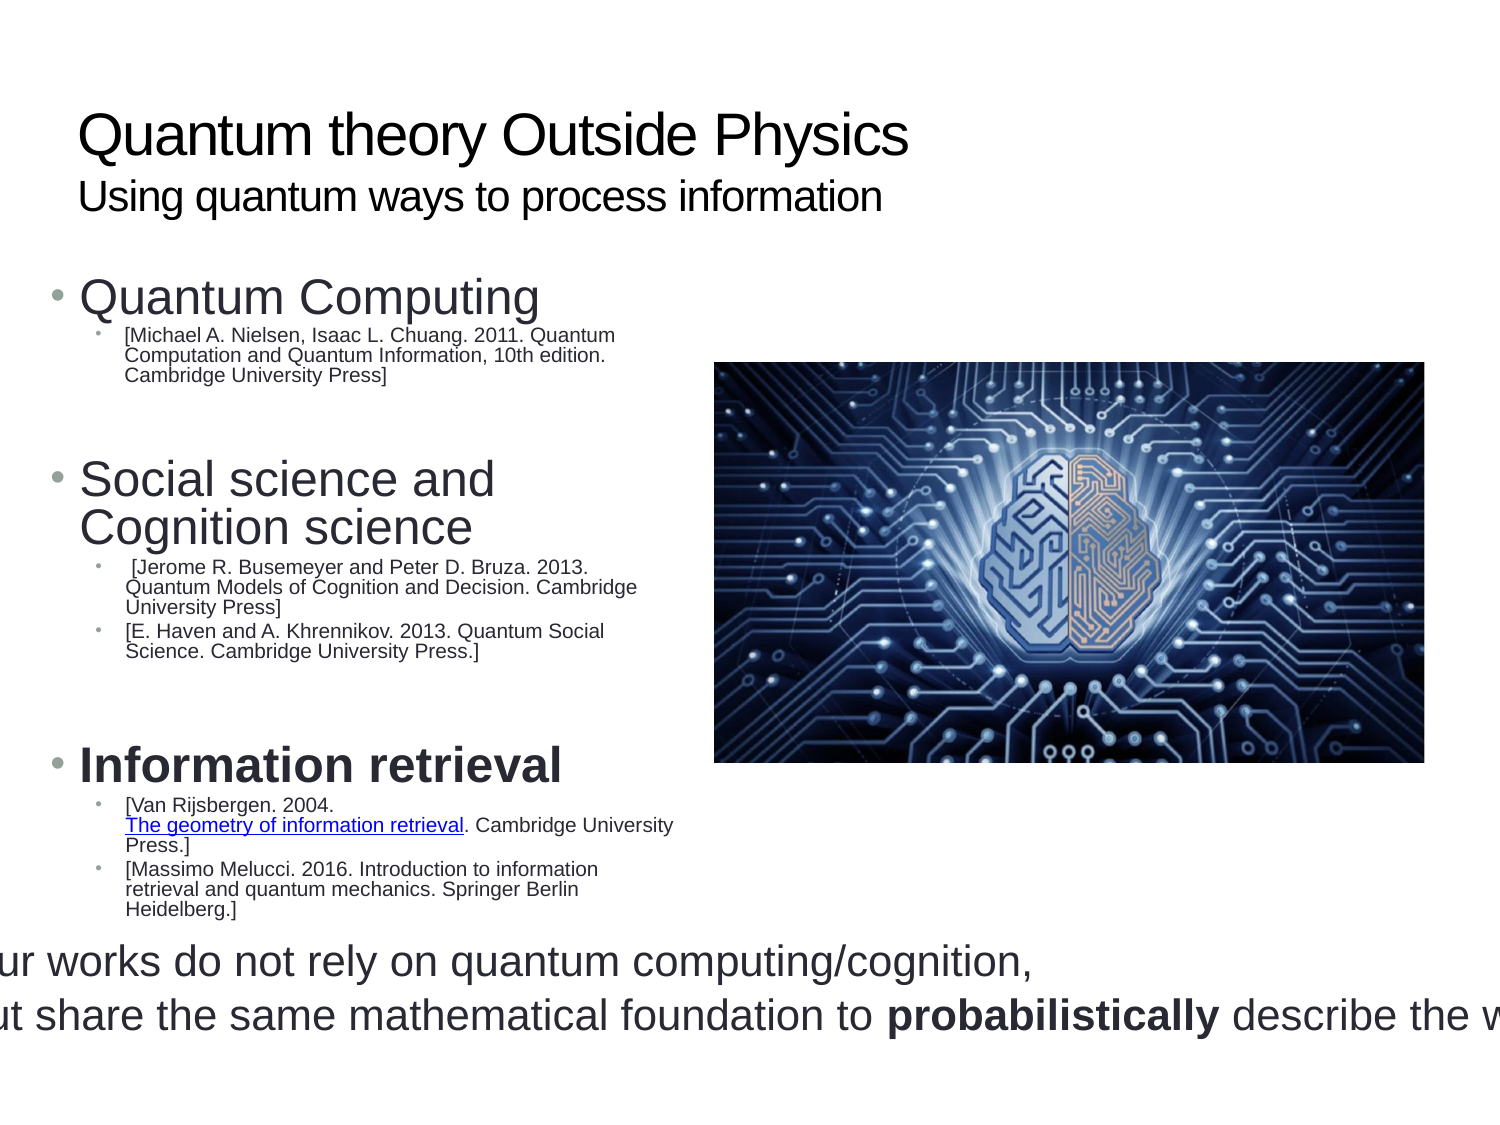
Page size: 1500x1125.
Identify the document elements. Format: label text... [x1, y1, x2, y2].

text_box Our works do not rely on quantum computing/cognition, but share the same mathematical foundation to probabilistically describe the world [0, 935, 1500, 1047]
list Quantum Computing [Michael A. Nielsen, Isaac L. Chuang. 2011. Quantum Computation and Quantum Information, 10th edition. Cambridge University Press] Social science and Cognition science [Jerome R. Busemeyer and Peter D. Bruza. 2013. Quantum Models of Cognition and Decision. Cambridge University Press] [E. Haven and A. Khrennikov. 2013. Quantum Social Science. Cambridge University Press.] Information retrieval [Van Rijsbergen. 2004. The geometry of information retrieval. Cambridge University Press.] [Massimo Melucci. 2016. Introduction to information retrieval and quantum mechanics. Springer Berlin Heidelberg.] [0, 270, 683, 935]
picture [714, 362, 1426, 763]
title Quantum theory Outside Physics Using quantum ways to process information [71, 91, 1085, 224]
